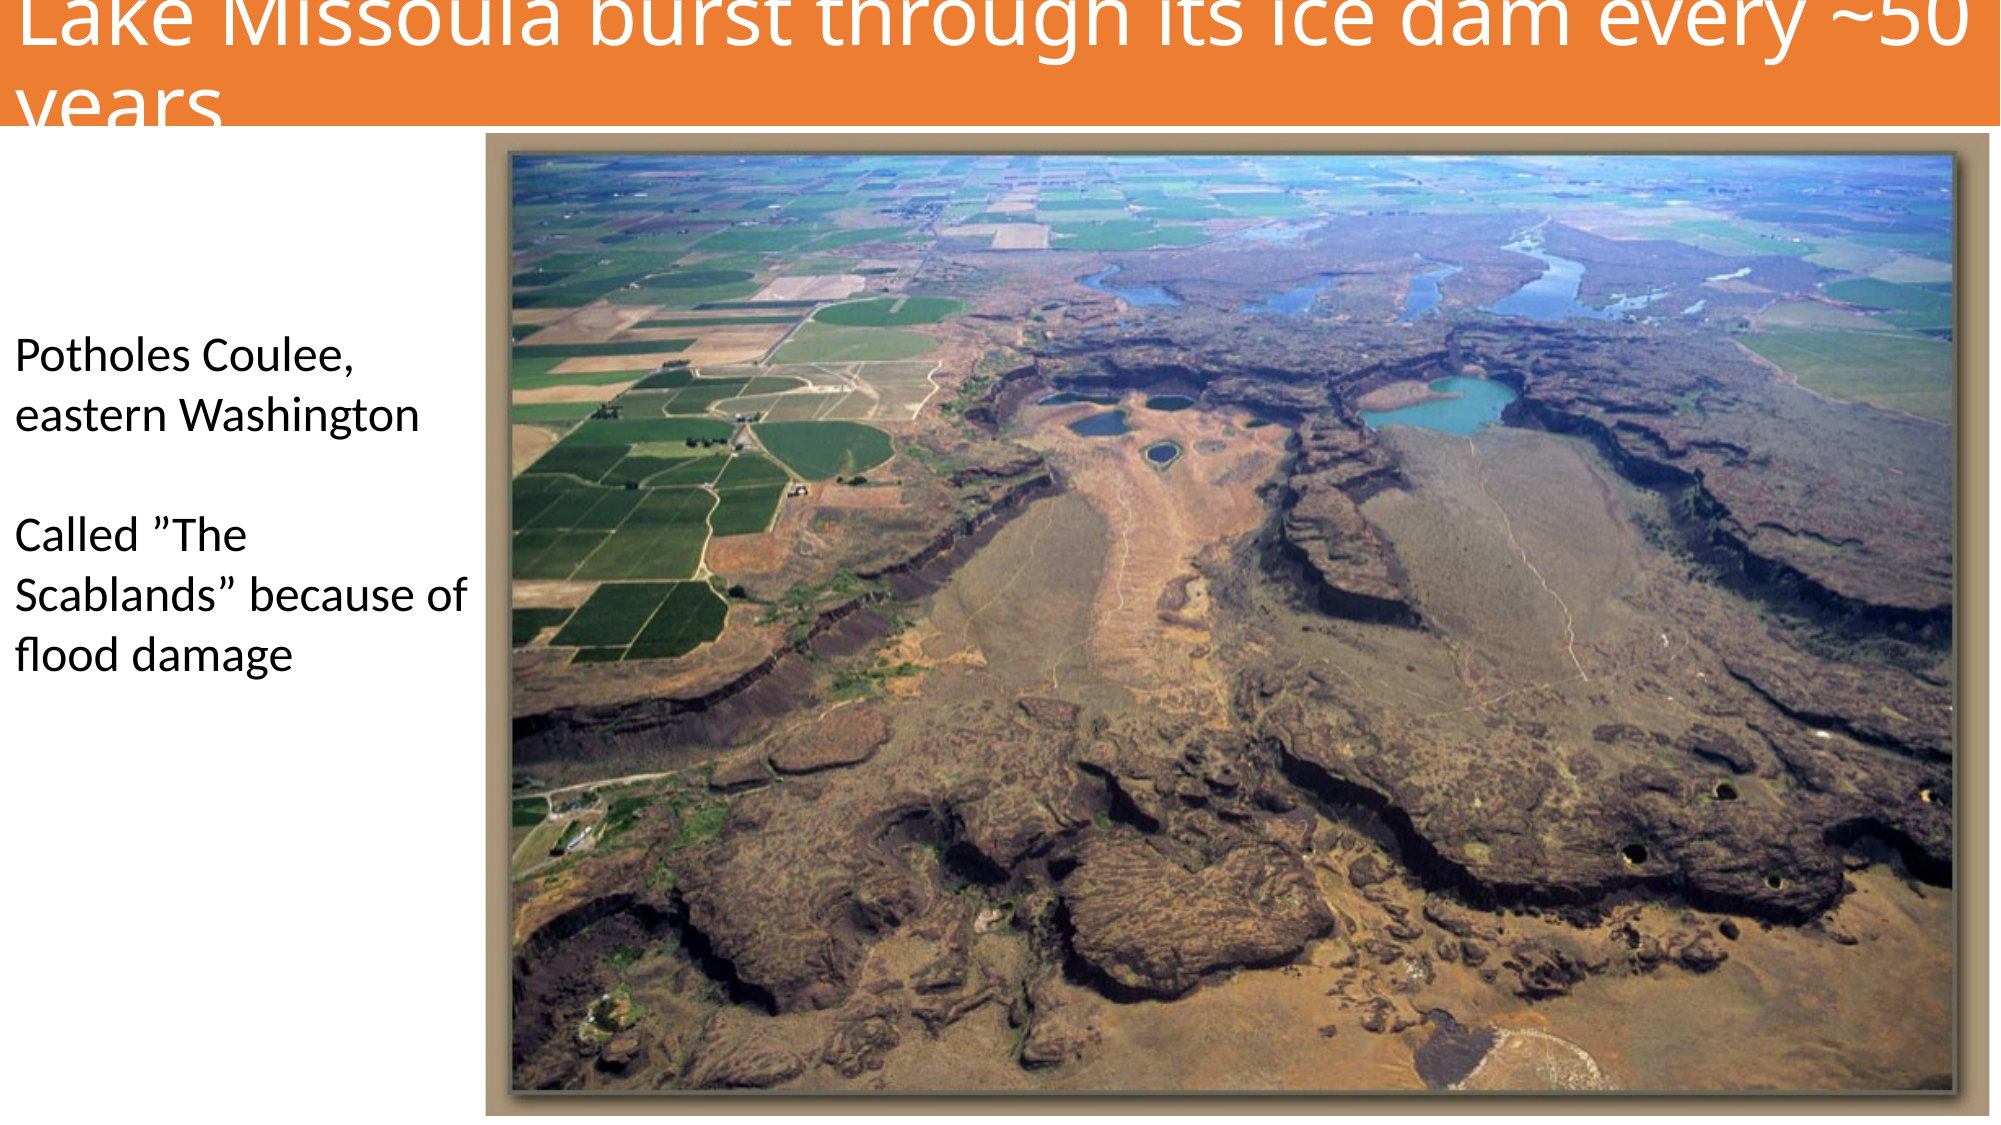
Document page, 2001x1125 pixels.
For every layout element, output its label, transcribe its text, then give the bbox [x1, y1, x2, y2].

picture [485, 133, 1990, 1116]
text_box Potholes Coulee, eastern Washington Called ”The Scablands” because of flood damage [0, 314, 485, 689]
title Lake Missoula burst through its ice dam every ~50 years [0, 0, 2000, 126]
